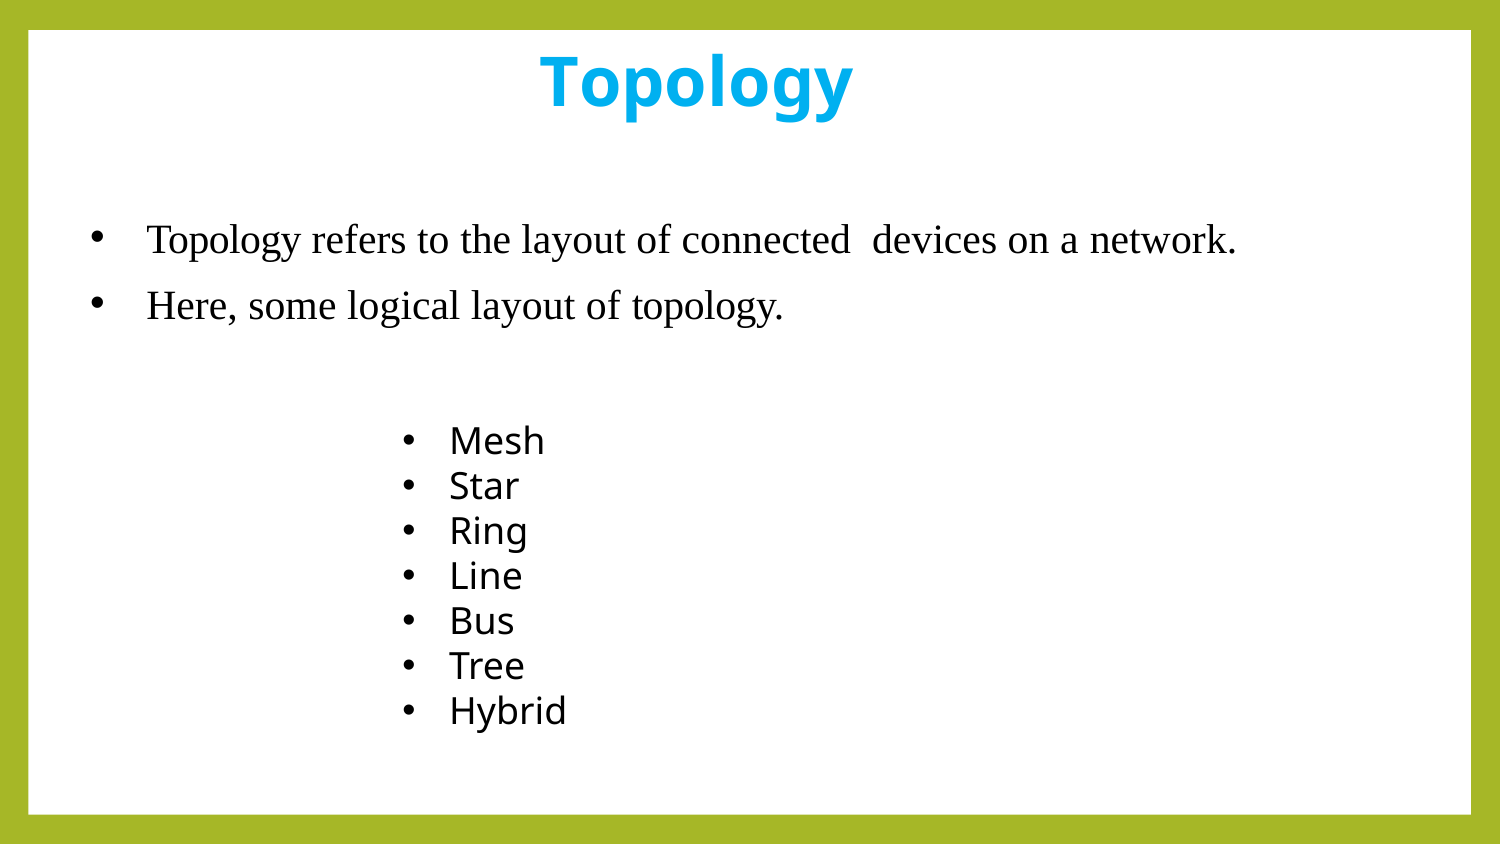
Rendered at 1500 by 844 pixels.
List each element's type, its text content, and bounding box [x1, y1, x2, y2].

title Topology [537, 6, 979, 150]
text_box Topology refers to the layout of connected devices on a network. Here, some logical layout of topology. [87, 209, 1282, 328]
text_box Mesh Star Ring Line Bus Tree Hybrid [387, 409, 1013, 740]
